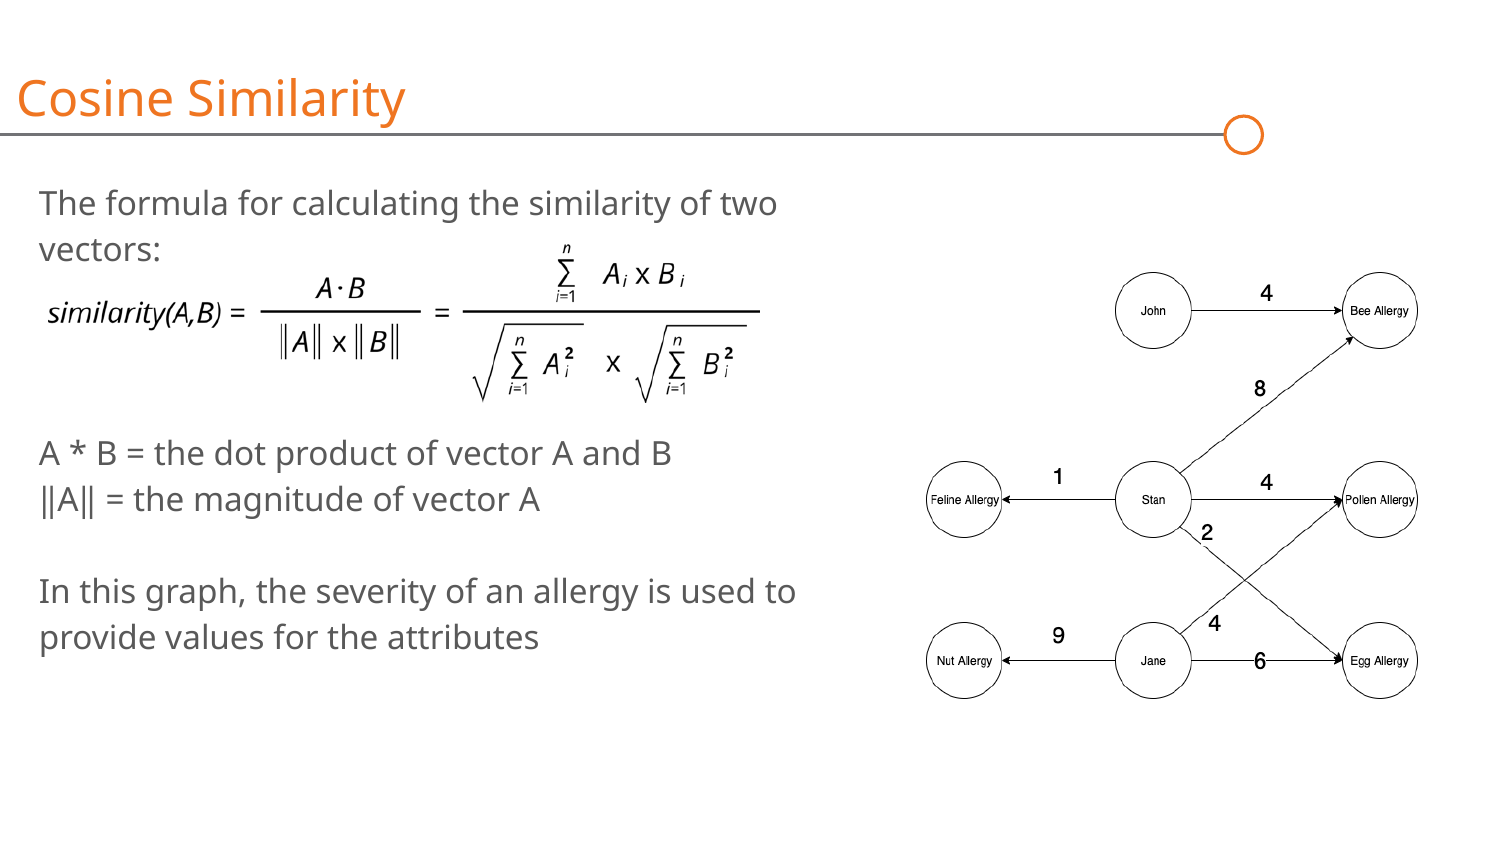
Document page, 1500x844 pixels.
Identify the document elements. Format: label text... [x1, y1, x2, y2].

list Cosine Similarity [1, 6, 1213, 135]
picture [881, 249, 1451, 723]
picture [38, 230, 769, 421]
text_box The formula for calculating the similarity of two vectors: A * B = the dot product of vector A and B ‖A‖ = the magnitude of vector A In this graph, the severity of an allergy is used to provide values for the attributes [23, 161, 882, 722]
